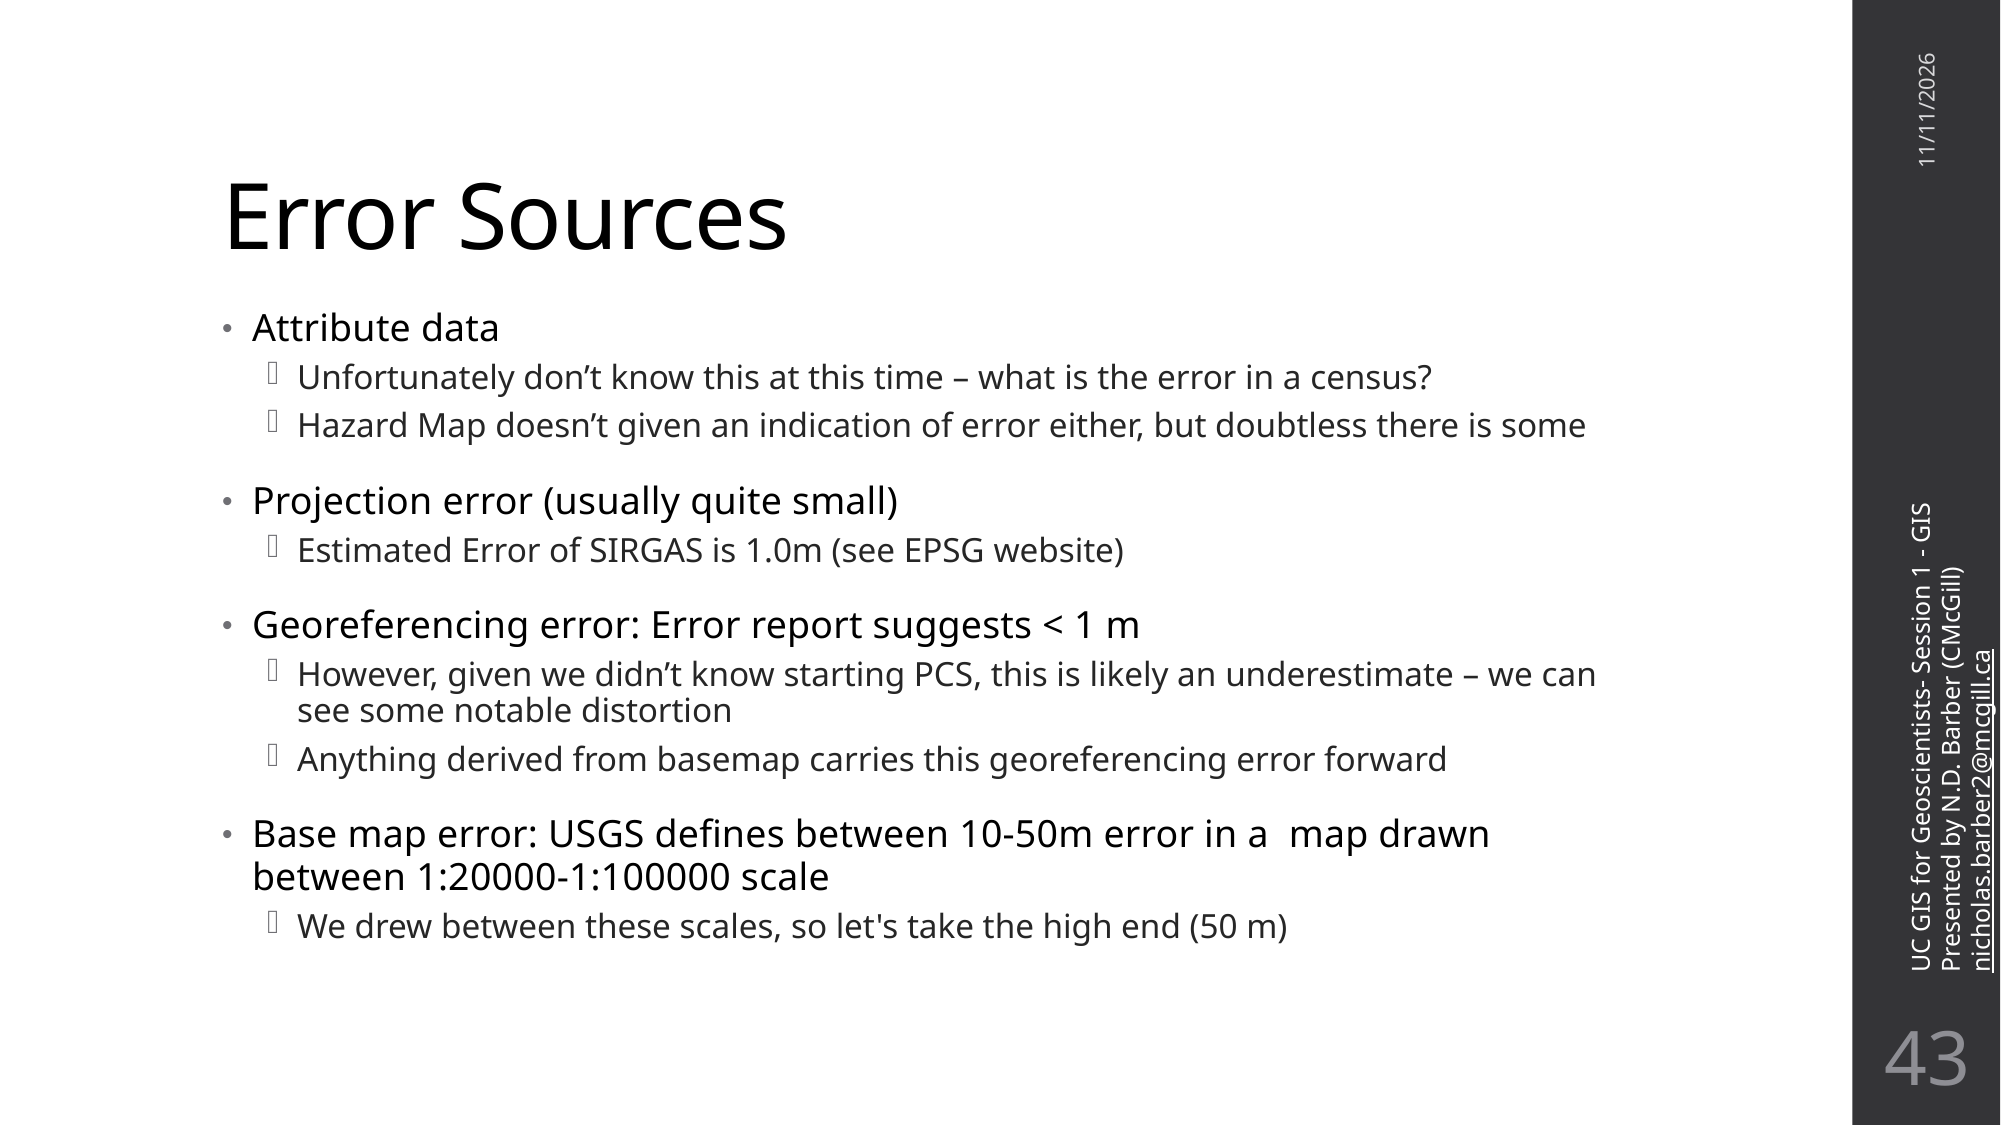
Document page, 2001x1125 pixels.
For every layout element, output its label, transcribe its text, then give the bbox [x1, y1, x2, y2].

footer UC GIS for Geoscientists- Session 1 - GIS Presented by N.D. Barber (CMcGill) nicholas.barber2@mcgill.ca [1897, 400, 1958, 988]
title Error Sources [206, 60, 1797, 278]
slide_number 42 [1852, 1012, 2000, 1110]
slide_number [1897, 37, 1958, 351]
list Attribute data Unfortunately don’t know this at this time – what is the error in a census? Hazard Map doesn’t given an indication of error either, but doubtless there is some Projection error (usually quite small) Estimated Error of SIRGAS is 1.0m (see EPSG website) Georeferencing error: Error report suggests < 1 m However, given we didn’t know starting PCS, this is likely an underestimate – we can see some notable distortion Anything derived from basemap carries this georeferencing error forward Base map error: USGS defines between 10-50m error in a map drawn between 1:20000-1:100000 scale We drew between these scales, so let's take the high end (50 m) [206, 299, 1617, 1014]
